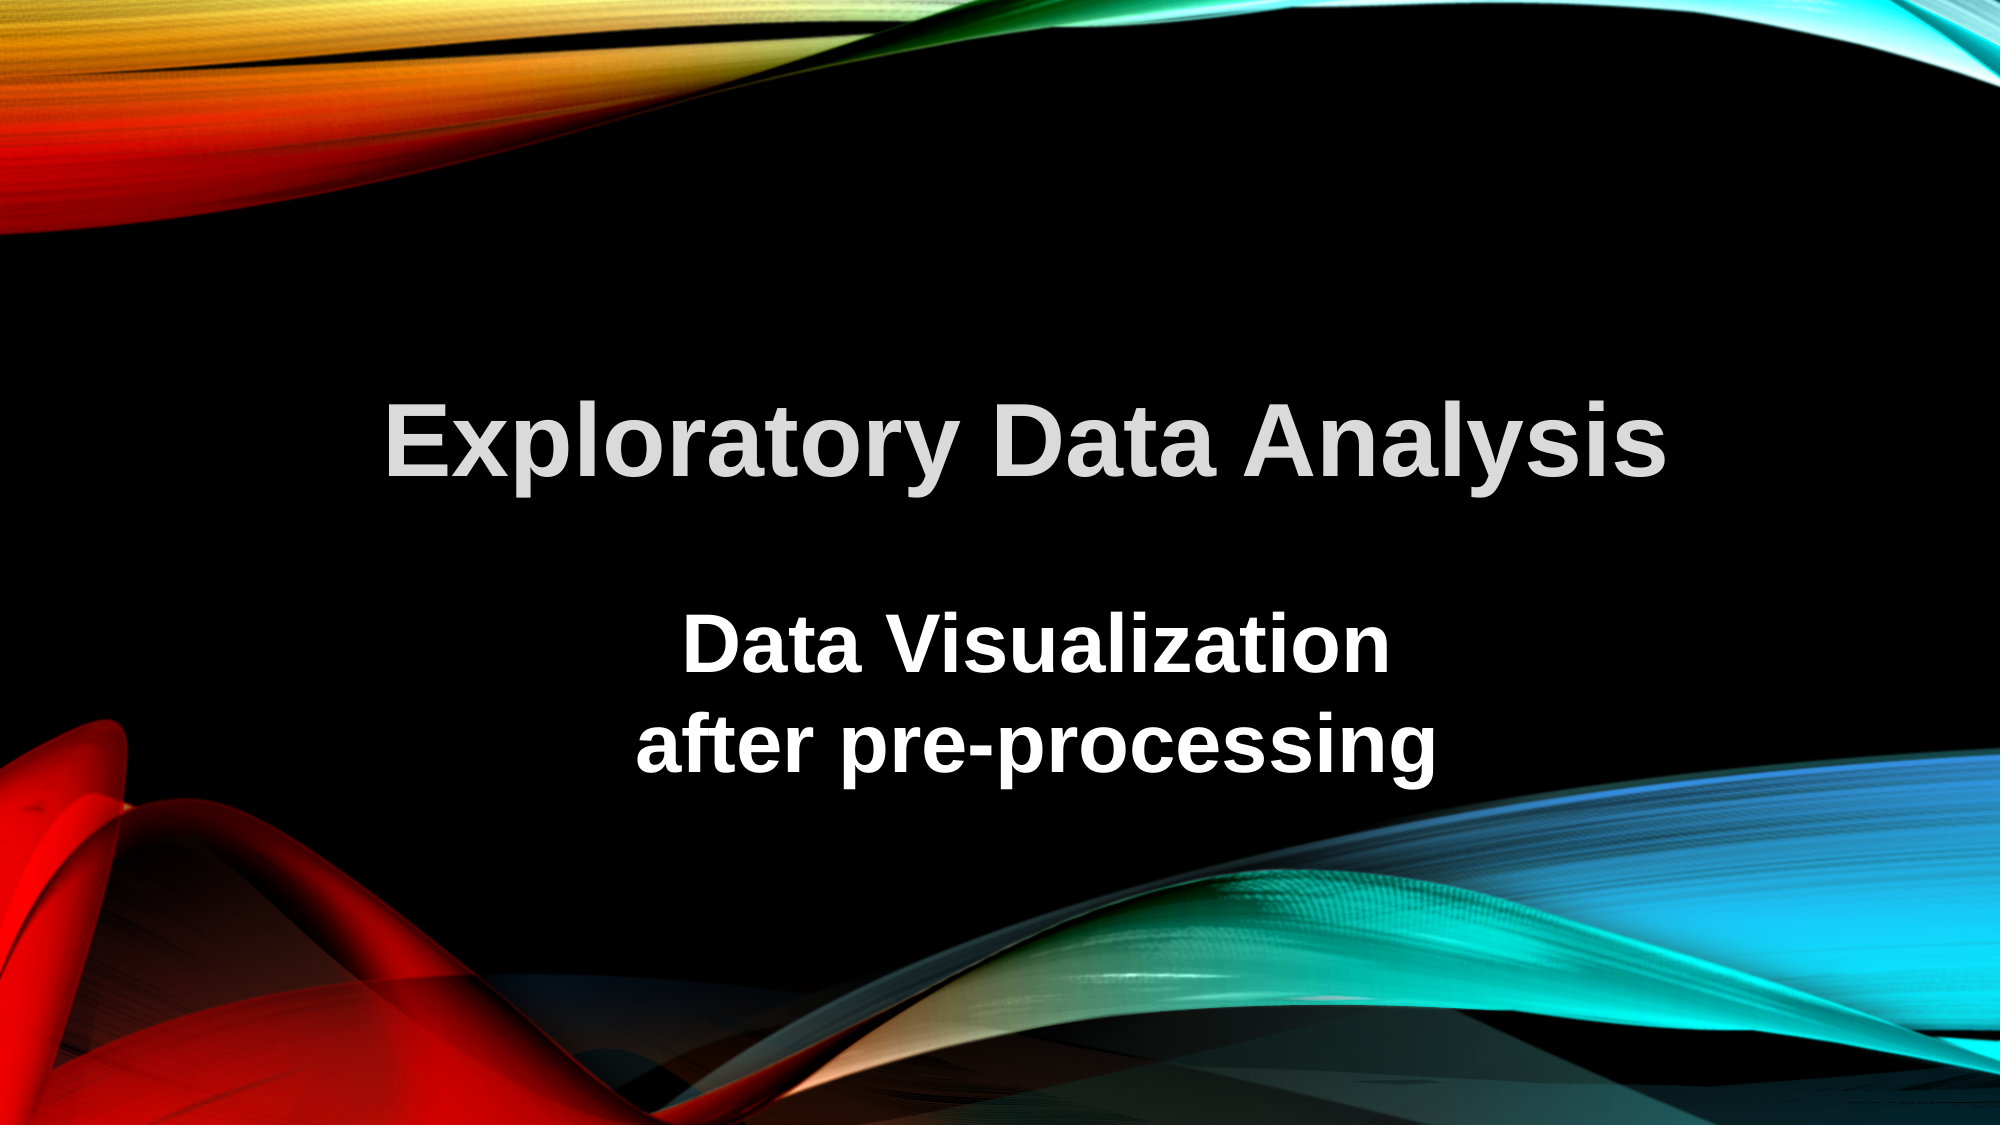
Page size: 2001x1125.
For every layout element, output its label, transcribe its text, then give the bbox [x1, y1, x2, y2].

picture [0, 717, 2000, 1125]
title Exploratory Data Analysis [57, 308, 1922, 642]
picture [0, 0, 2000, 237]
subtitle Data Visualization after pre-processing [249, 569, 1750, 841]
